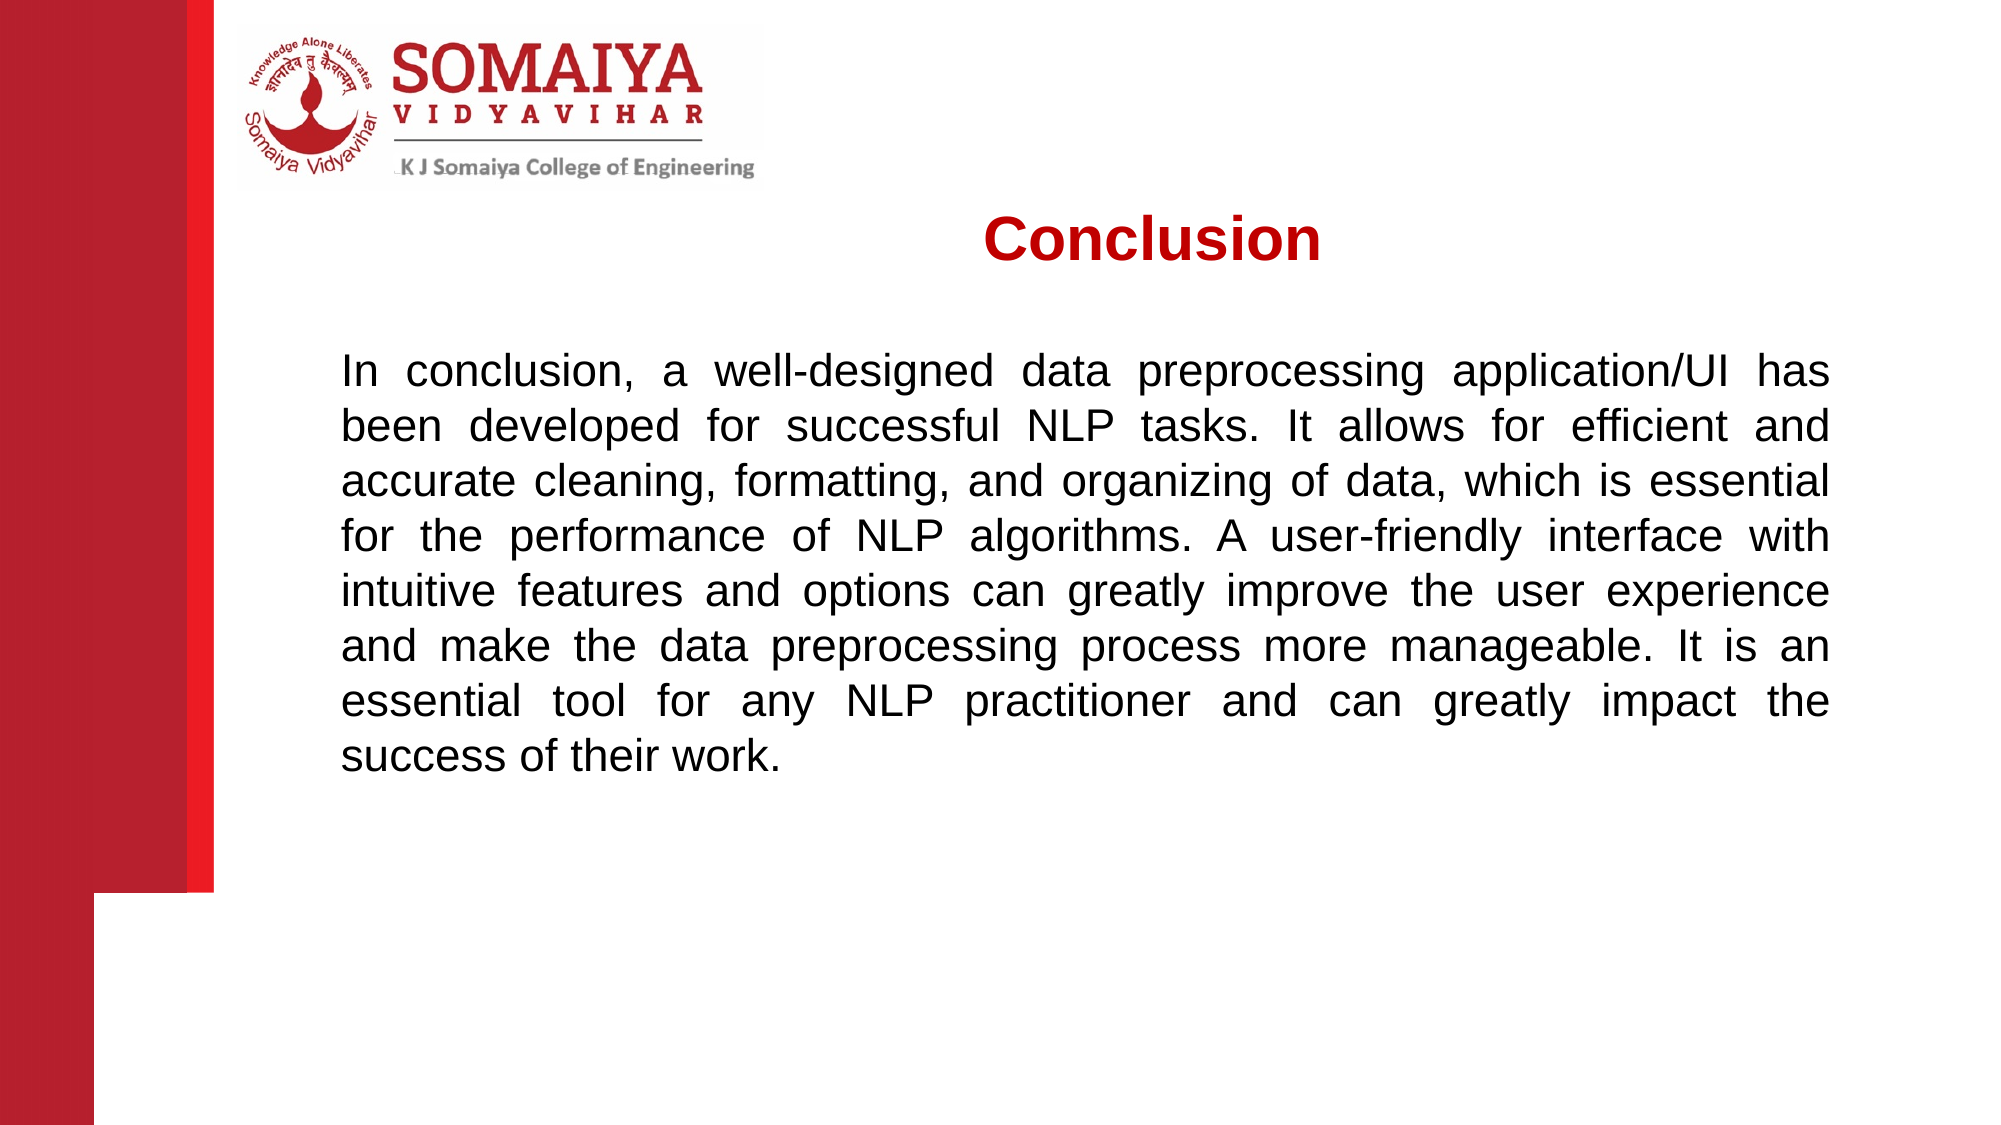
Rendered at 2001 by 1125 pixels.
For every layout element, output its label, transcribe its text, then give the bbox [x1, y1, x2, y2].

picture [0, 0, 214, 1125]
text_box In conclusion, a well-designed data preprocessing application/UI has been developed for successful NLP tasks. It allows for efficient and accurate cleaning, formatting, and organizing of data, which is essential for the performance of NLP algorithms. A user-friendly interface with intuitive features and options can greatly improve the user experience and make the data preprocessing process more manageable. It is an essential tool for any NLP practitioner and can greatly impact the success of their work. [325, 325, 1847, 934]
picture [237, 24, 765, 191]
text_box Conclusion [701, 190, 1623, 281]
